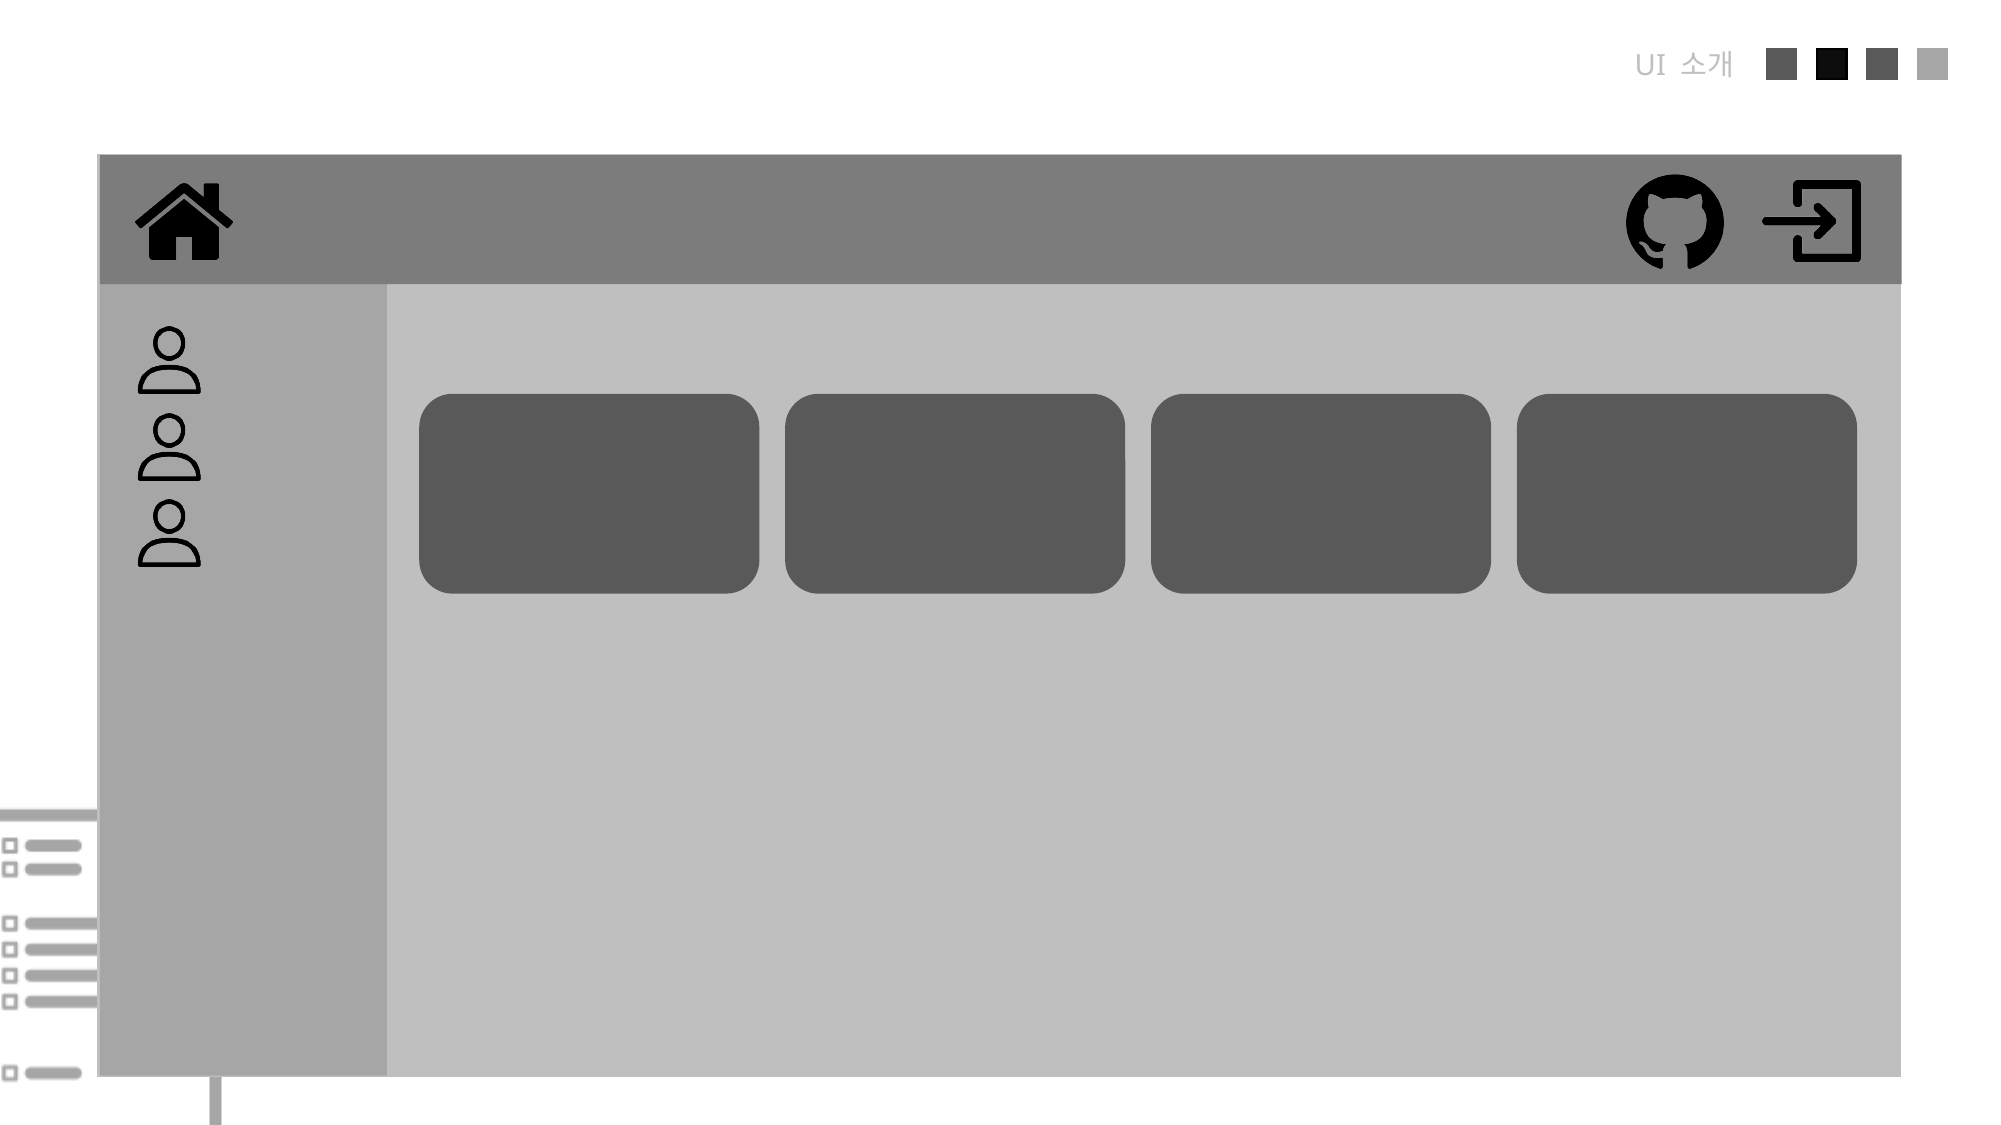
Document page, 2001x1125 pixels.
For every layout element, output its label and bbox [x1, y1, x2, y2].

text_box [98, 154, 1902, 1076]
picture [0, 774, 300, 1125]
text_box [1623, 38, 1948, 90]
